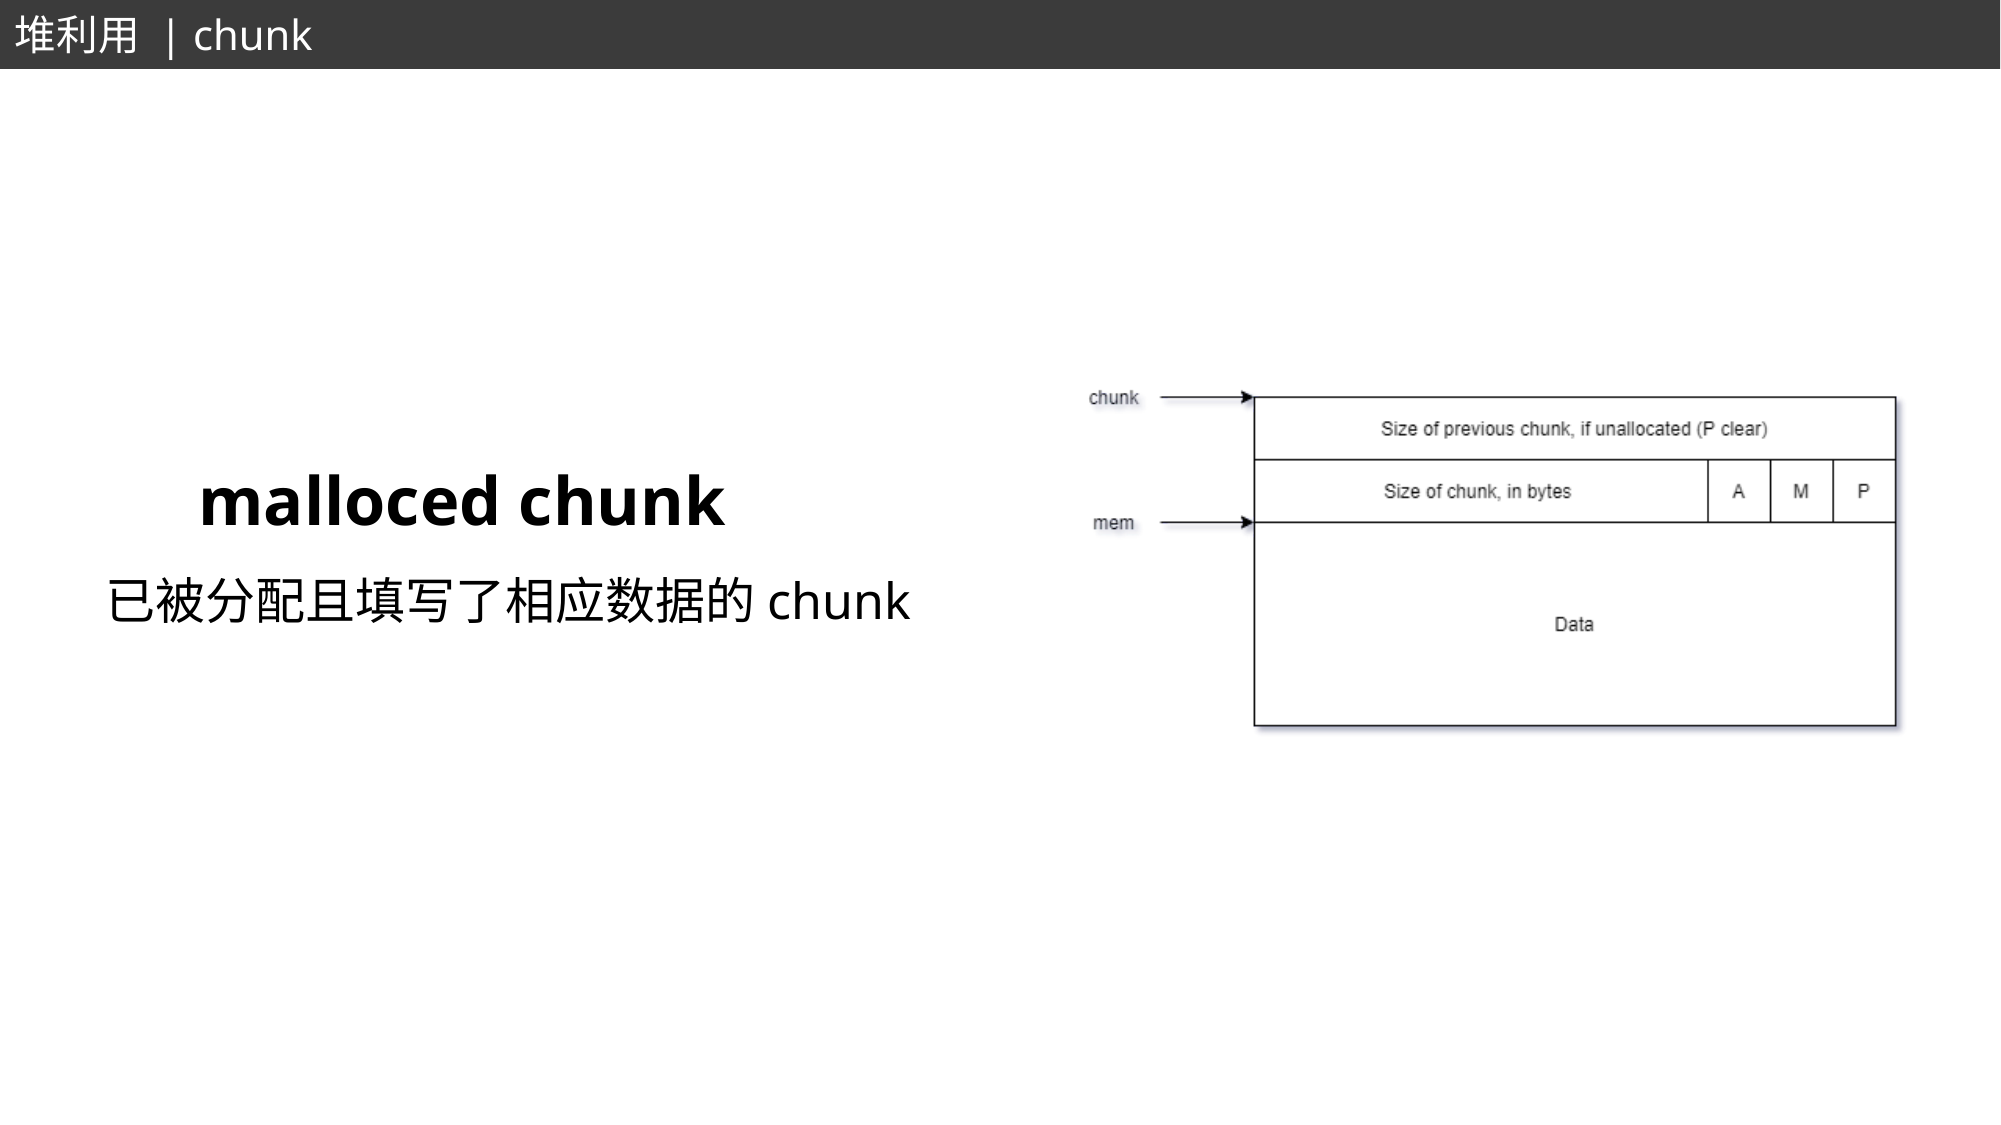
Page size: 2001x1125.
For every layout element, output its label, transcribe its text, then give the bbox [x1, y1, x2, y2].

text_box malloced chunk [183, 451, 742, 546]
text_box 已被分配且填写了相应数据的chunk [91, 562, 927, 638]
picture [1074, 380, 1915, 744]
text_box 堆利用 | chunk [0, 1, 925, 67]
